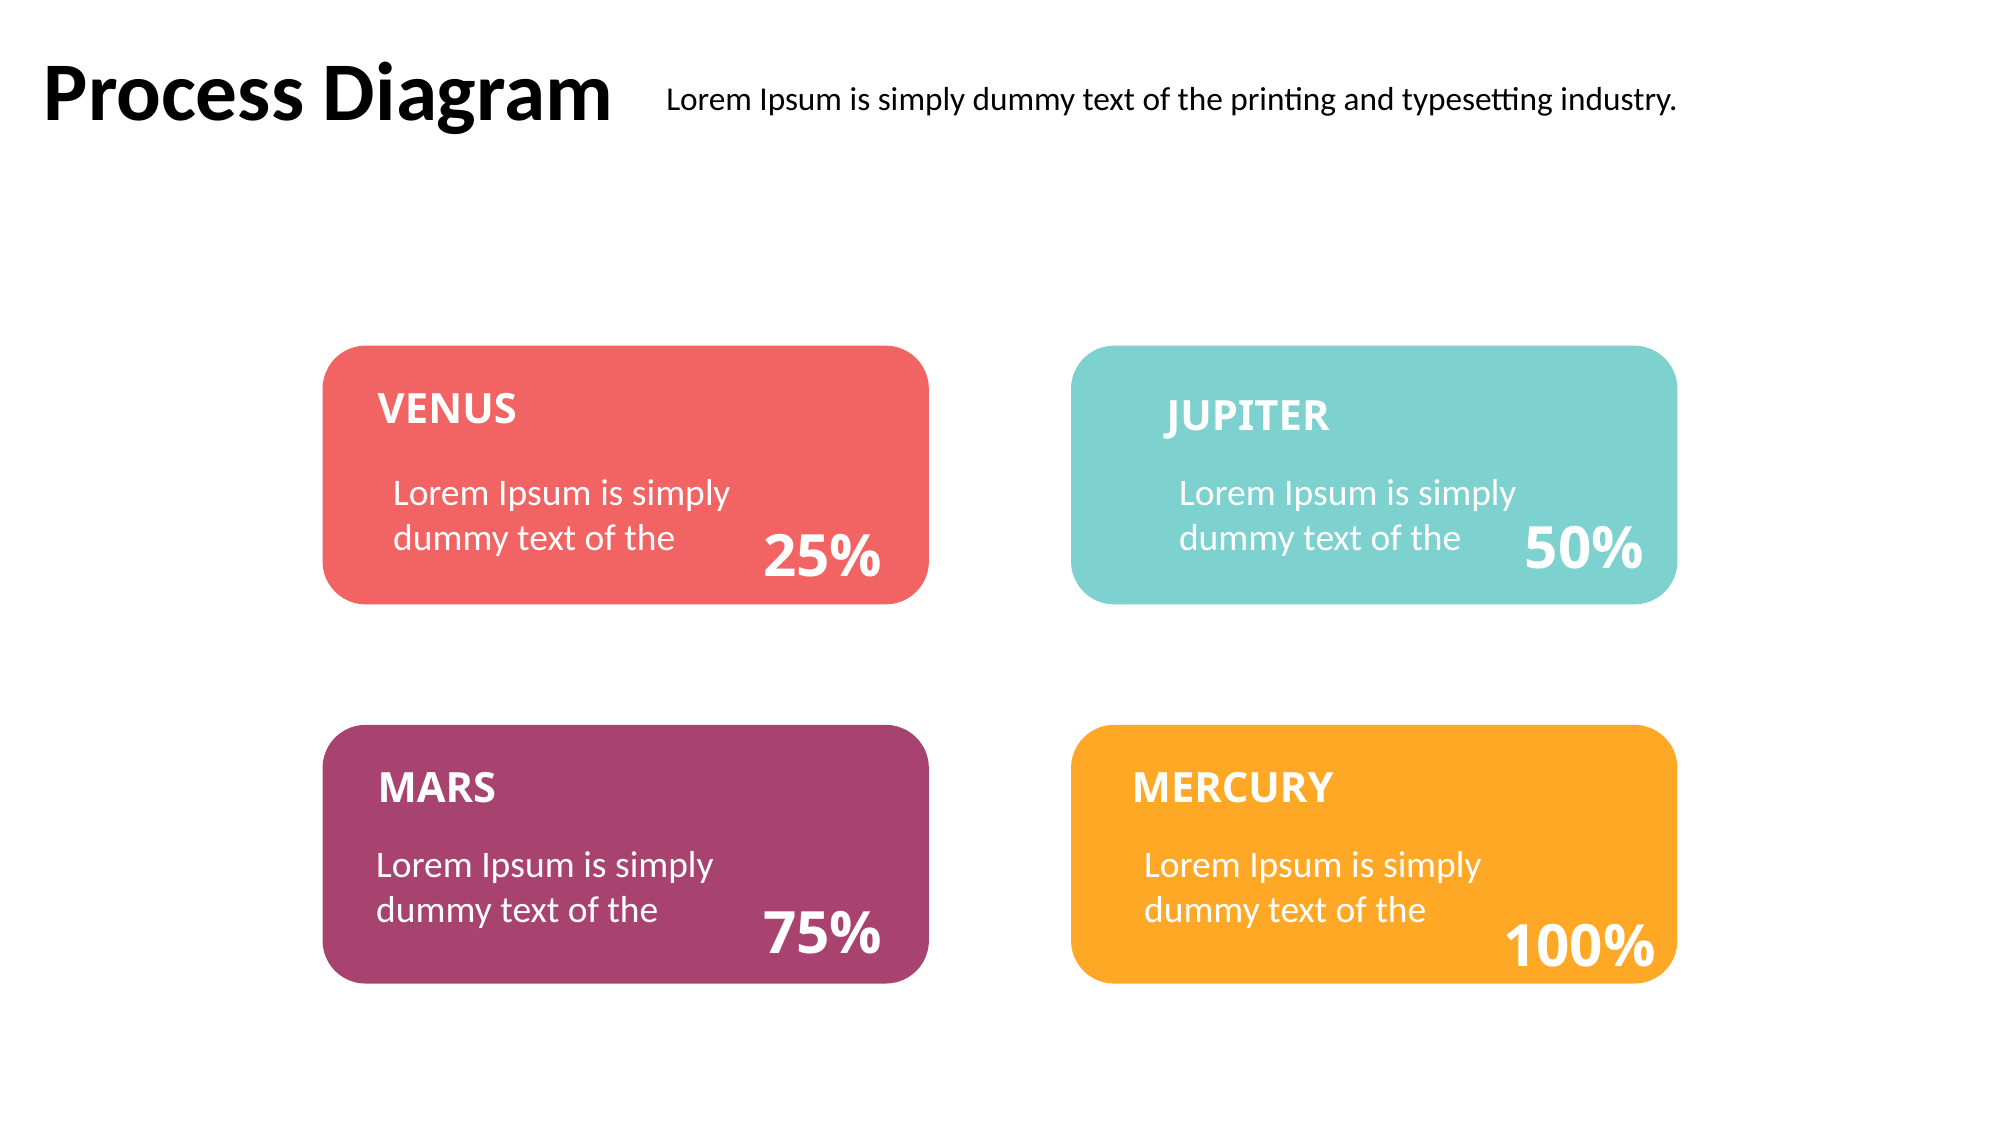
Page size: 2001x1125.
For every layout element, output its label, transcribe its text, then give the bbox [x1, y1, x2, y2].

text_box Lorem Ipsum is simply dummy text of the [378, 460, 773, 566]
text_box Lorem Ipsum is simply dummy text of the [361, 832, 756, 938]
text_box 75% [748, 887, 898, 973]
text_box [321, 723, 930, 985]
text_box 25% [748, 510, 898, 596]
text_box 50% [1510, 502, 1659, 588]
text_box VENUS [337, 367, 697, 447]
text_box [321, 344, 930, 606]
text_box MERCURY [1091, 752, 1421, 819]
text_box Process Diagram [29, 29, 629, 145]
text_box 100% [1488, 901, 1671, 986]
text_box JUPITER [1126, 374, 1456, 454]
text_box MARS [337, 746, 558, 826]
text_box Lorem Ipsum is simply dummy text of the [1129, 832, 1524, 938]
text_box [1069, 344, 1679, 606]
text_box Lorem Ipsum is simply dummy text of the [1164, 460, 1559, 566]
text_box Lorem Ipsum is simply dummy text of the printing and typesetting industry. [651, 69, 1694, 125]
text_box [1069, 723, 1679, 985]
